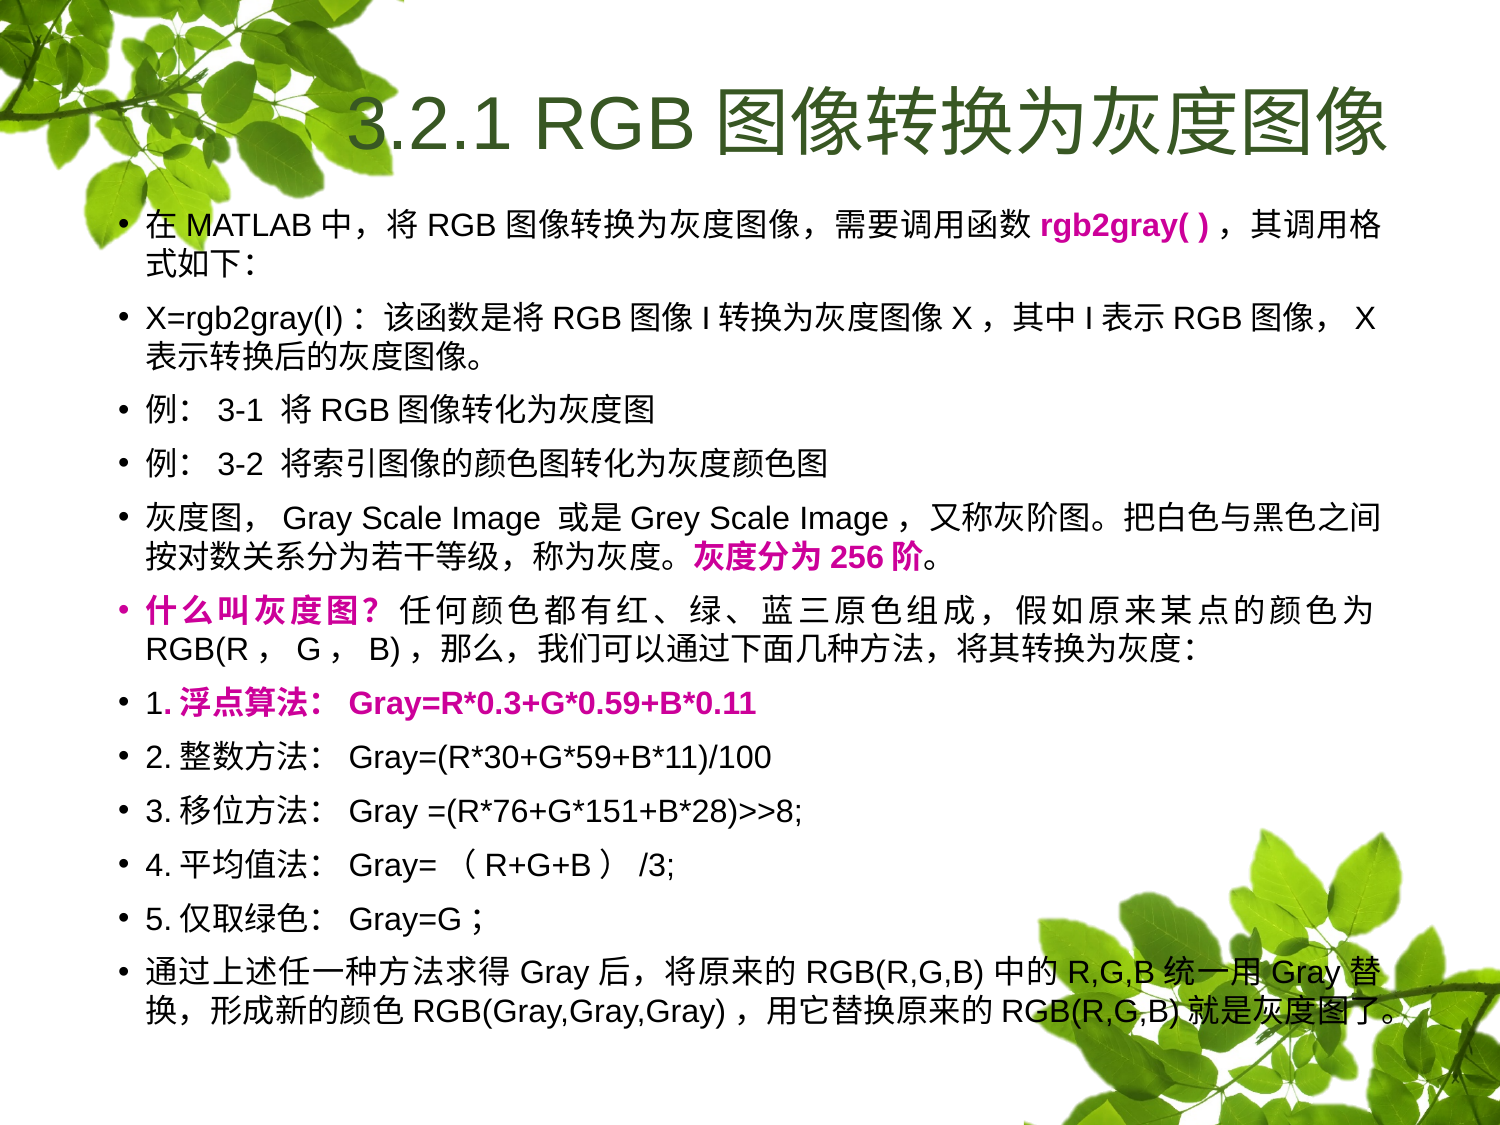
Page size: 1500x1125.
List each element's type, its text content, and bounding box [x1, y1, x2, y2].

list 在MATLAB中，将RGB图像转换为灰度图像，需要调用函数rgb2gray( )，其调用格式如下： X=rgb2gray(I)：该函数是将RGB图像I转换为灰度图像X，其中I表示RGB图像，X表示转换后的灰度图像。 例：3-1 将RGB图像转化为灰度图 例：3-2 将索引图像的颜色图转化为灰度颜色图 灰度图，Gray Scale Image 或是Grey Scale Image，又称灰阶图。把白色与黑色之间按对数关系分为若干等级，称为灰度。灰度分为256阶。 什么叫灰度图？任何颜色都有红、绿、蓝三原色组成，假如原来某点的颜色为RGB(R，G，B)，那么，我们可以通过下面几种方法，将其转换为灰度： 1.浮点算法：Gray=R*0.3+G*0.59+B*0.11 2.整数方法：Gray=(R*30+G*59+B*11)/100 3.移位方法：Gray =(R*76+G*151+B*28)>>8; 4.平均值法：Gray=（R+G+B）/3; 5.仅取绿色：Gray=G； 通过上述任一种方法求得Gray后，将原来的RGB(R,G,B)中的R,G,B统一用Gray替换，形成新的颜色RGB(Gray,Gray,Gray)，用它替换原来的RGB(R,G,B)就是灰度图了。 [103, 197, 1397, 1079]
title 3.2.1 RGB图像转换为灰度图像 [220, 0, 1500, 183]
picture [0, 0, 405, 253]
picture [1023, 827, 1500, 1125]
